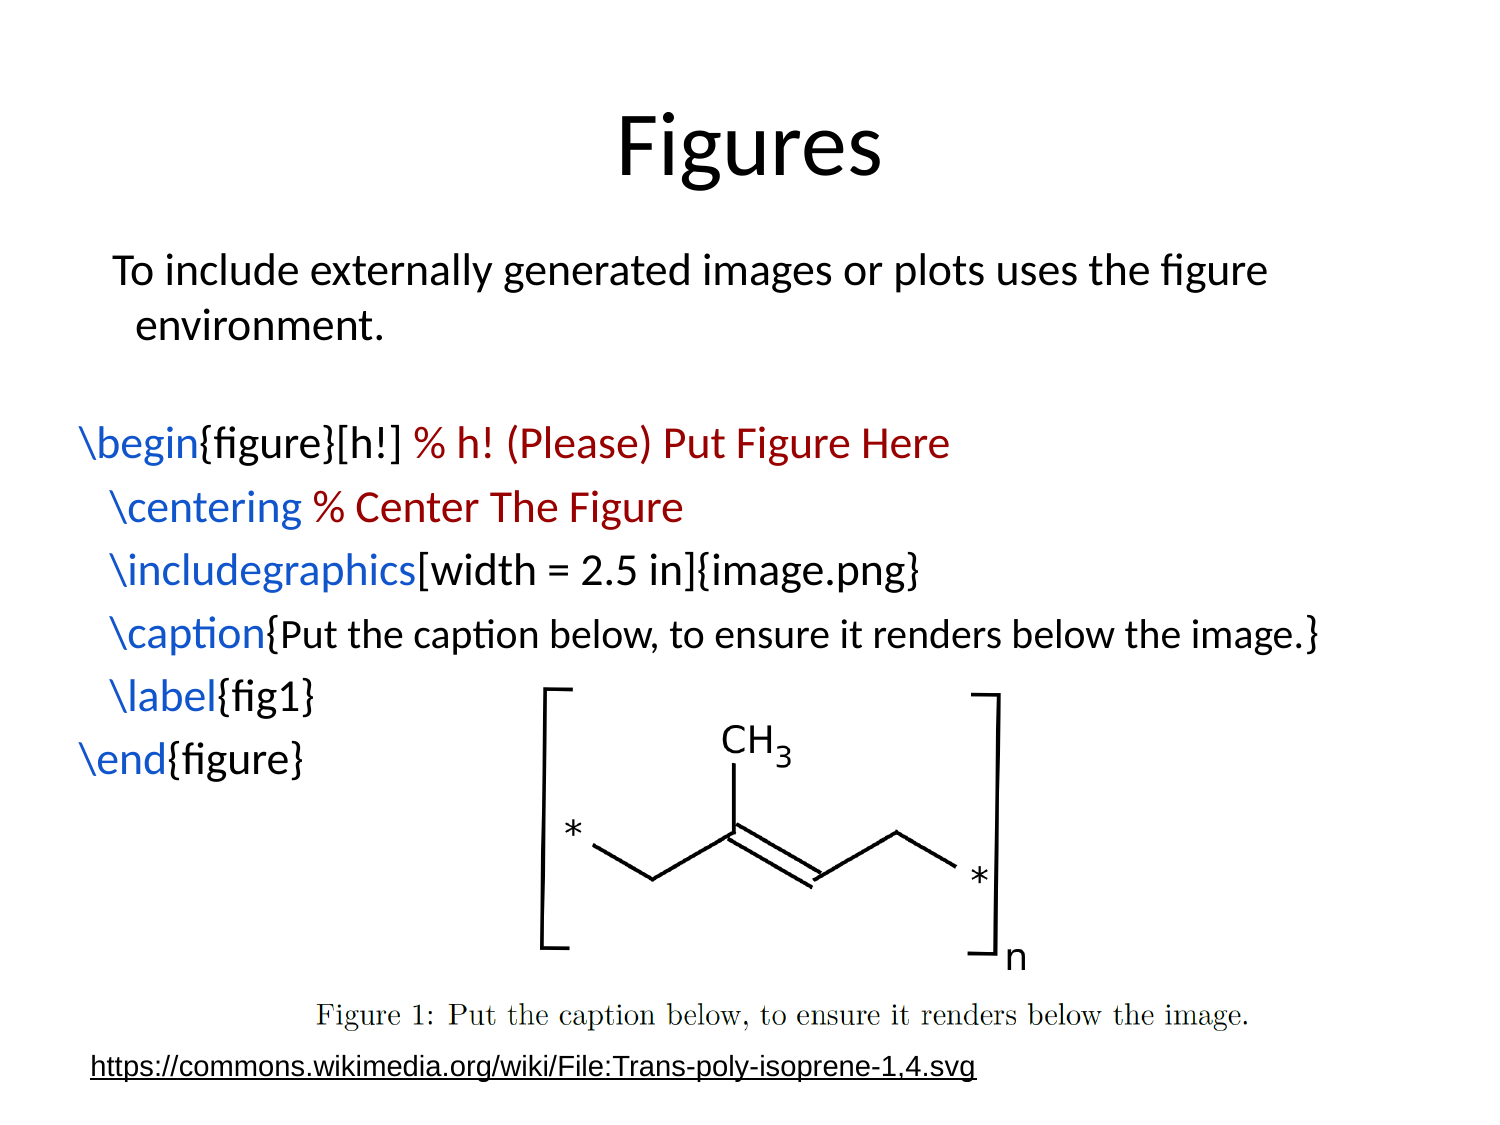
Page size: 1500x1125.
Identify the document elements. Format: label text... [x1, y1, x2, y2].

title Figures [75, 45, 1425, 232]
picture [309, 670, 1253, 1033]
list To include externally generated images or plots uses the figure environment. \begin{figure}[h!] % h! (Please) Put Figure Here \centering % Center The Figure \includegraphics[width = 2.5 in]{image.png} \caption{Put the caption below, to ensure it renders below the image.} \label{fig1} \end{figure} [63, 232, 1437, 976]
text_box https://commons.wikimedia.org/wiki/File:Trans-poly-isoprene-1,4.svg [75, 1032, 1402, 1096]
